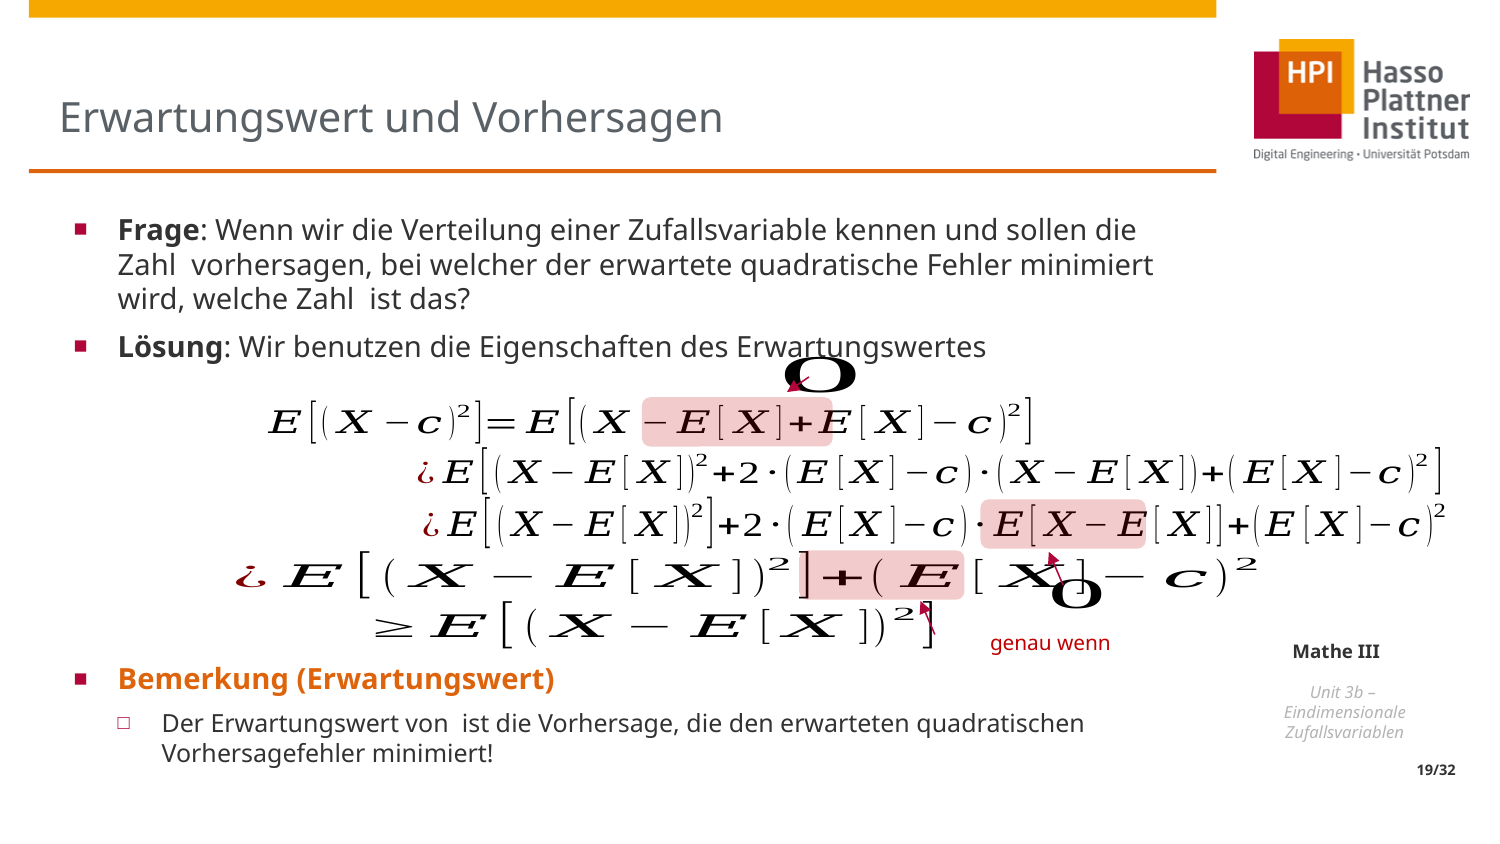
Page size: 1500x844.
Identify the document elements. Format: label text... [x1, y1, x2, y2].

text_box [797, 548, 967, 602]
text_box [920, 600, 936, 635]
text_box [786, 376, 810, 393]
text_box [639, 395, 835, 449]
title Erwartungswert und Vorhersagen [58, 17, 1187, 170]
picture [1254, 39, 1470, 161]
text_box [1048, 551, 1064, 586]
text_box [978, 497, 1148, 551]
